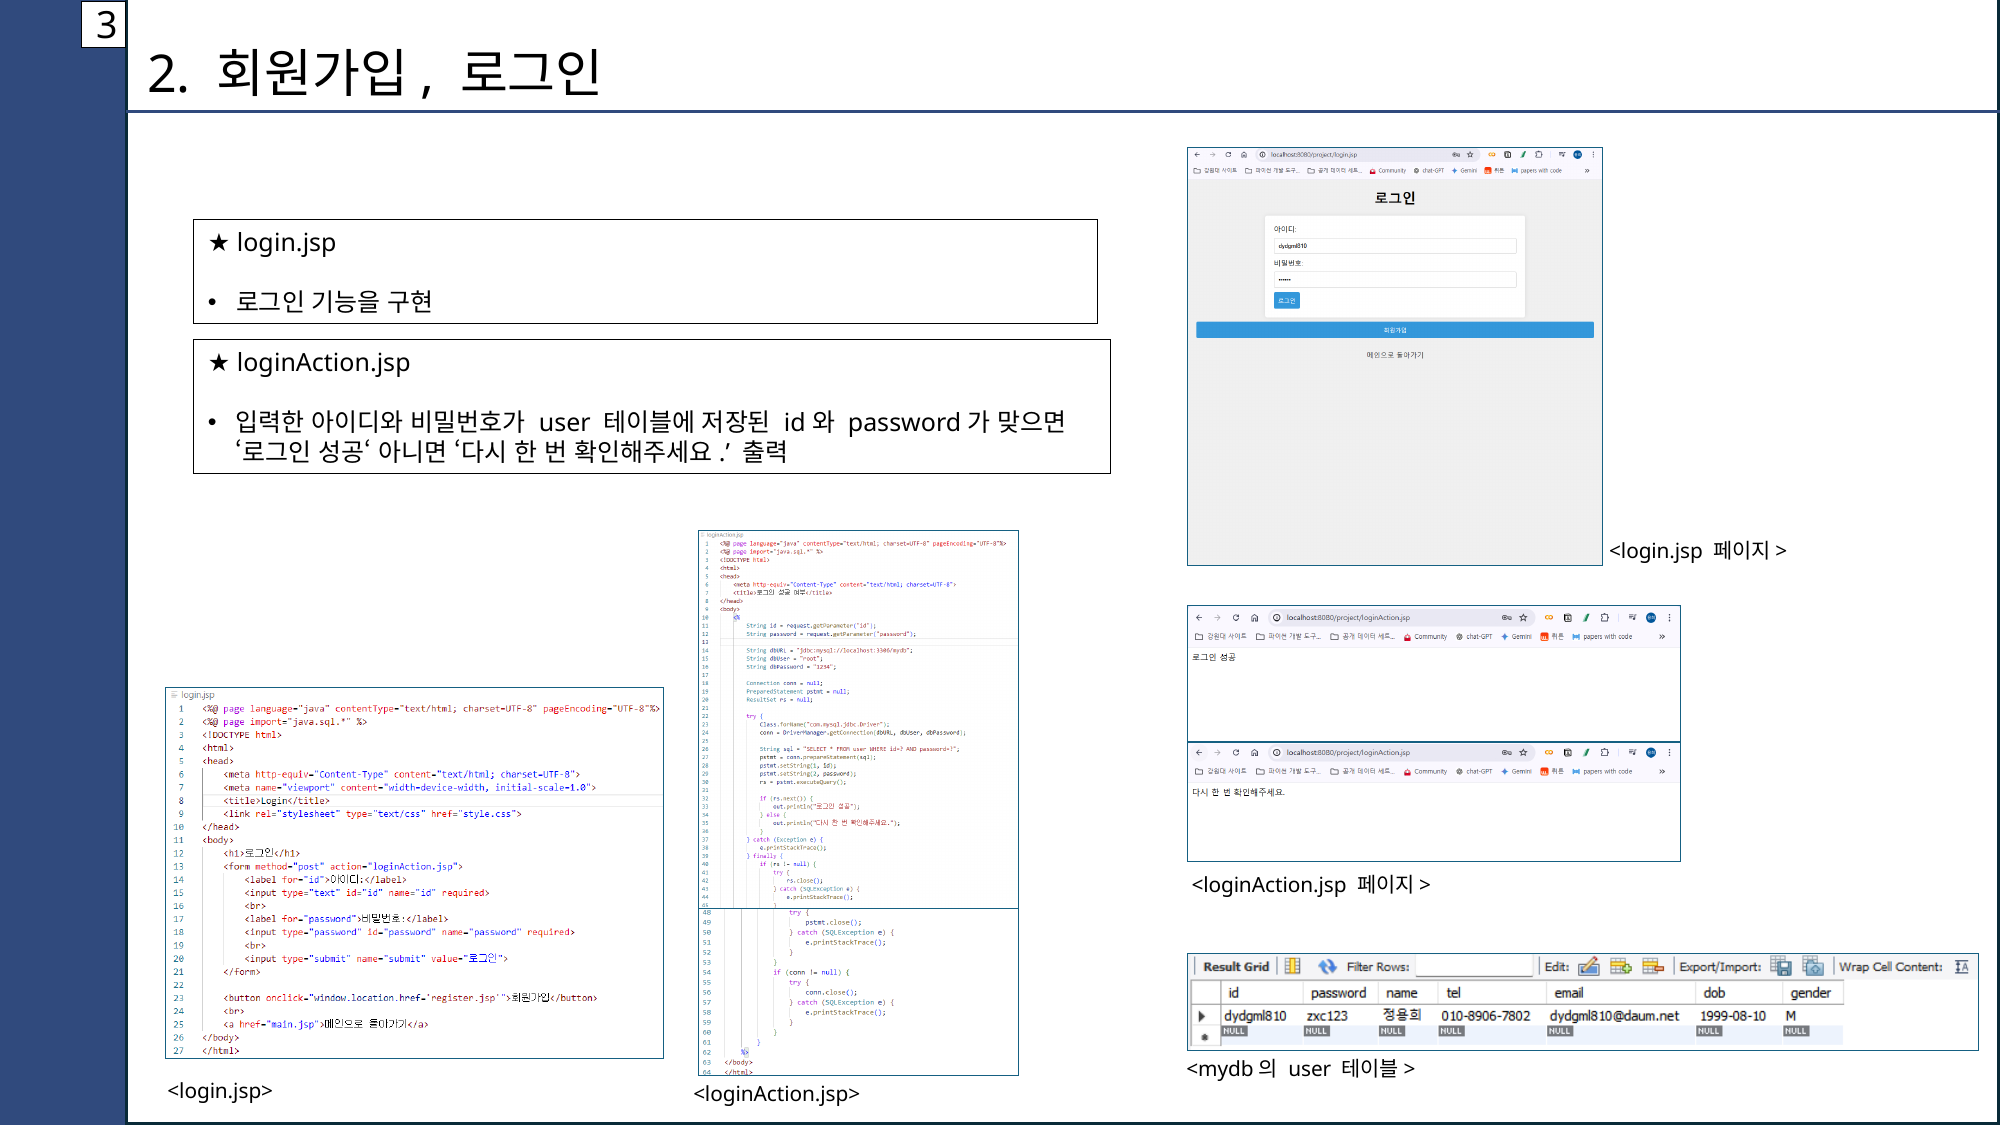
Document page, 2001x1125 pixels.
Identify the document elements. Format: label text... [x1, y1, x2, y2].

text_box <loginAction.jsp 페이지> [1176, 863, 1462, 904]
text_box <loginAction.jsp> [678, 1073, 987, 1113]
text_box 2. 회원가입, 로그인 [132, 33, 1369, 110]
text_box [697, 529, 1020, 1077]
text_box [125, 0, 2000, 110]
text_box <mydb의 user 테이블> [1171, 1048, 1480, 1088]
text_box ★ login.jsp 로그인 기능을 구현 [193, 219, 1098, 324]
text_box 3 [80, 0, 127, 48]
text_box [1186, 605, 1681, 863]
text_box ★ loginAction.jsp 입력한 아이디와 비밀번호가 user 테이블에 저장된 id와 password가 맞으면 ‘로그인 성공‘ 아니면 ‘다시 한 번 확인해주세요.’ 출력 [193, 339, 1111, 474]
picture [1186, 953, 1980, 1051]
text_box <login.jsp 페이지> [1594, 530, 1832, 570]
text_box [125, 113, 2000, 1125]
text_box <login.jsp> [152, 1070, 370, 1111]
picture [165, 687, 664, 1059]
picture [1186, 146, 1604, 567]
